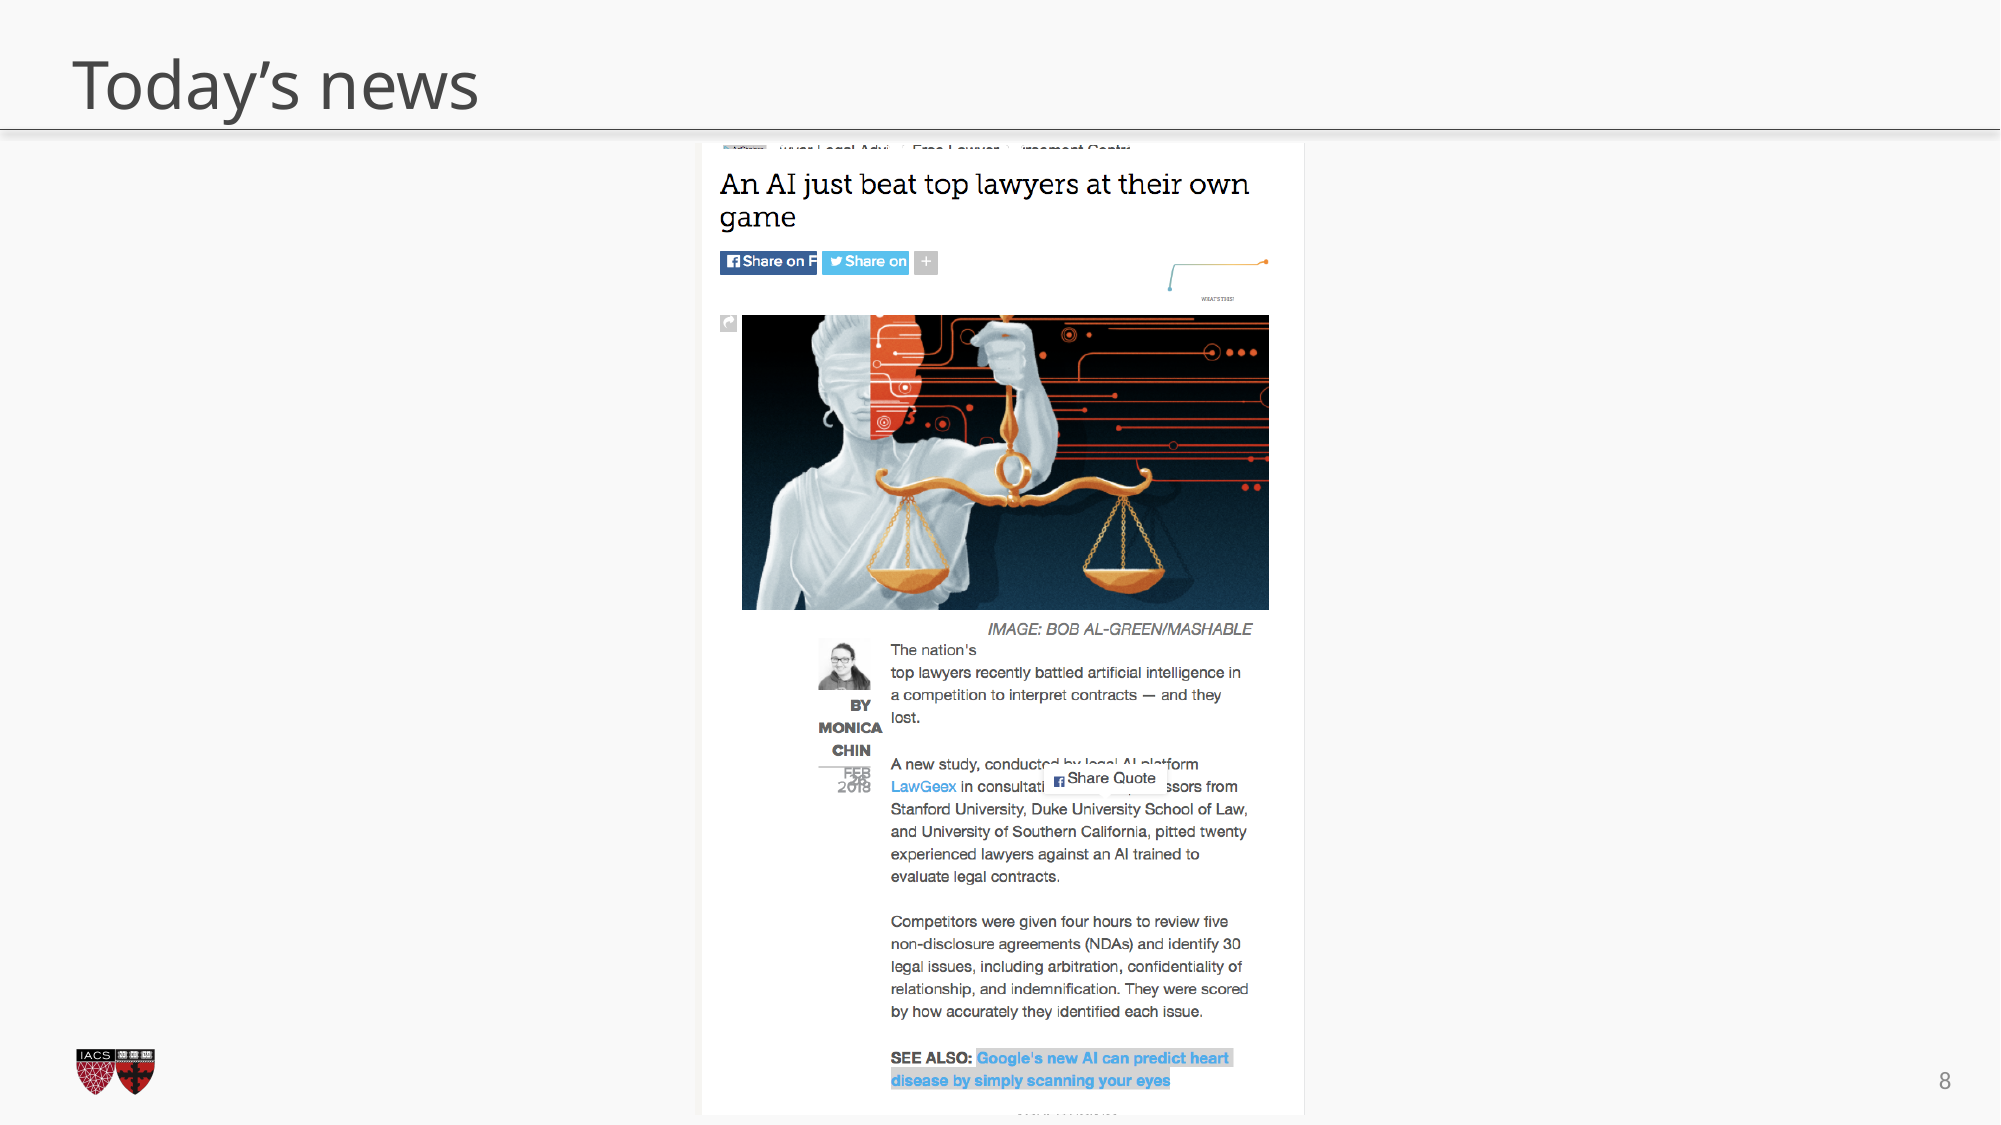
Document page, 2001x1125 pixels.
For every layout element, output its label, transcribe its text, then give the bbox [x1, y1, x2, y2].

title Today’s news [57, 35, 1943, 162]
slide_number 8 [1500, 1050, 1967, 1110]
picture [695, 142, 1305, 1115]
picture [75, 1049, 155, 1095]
